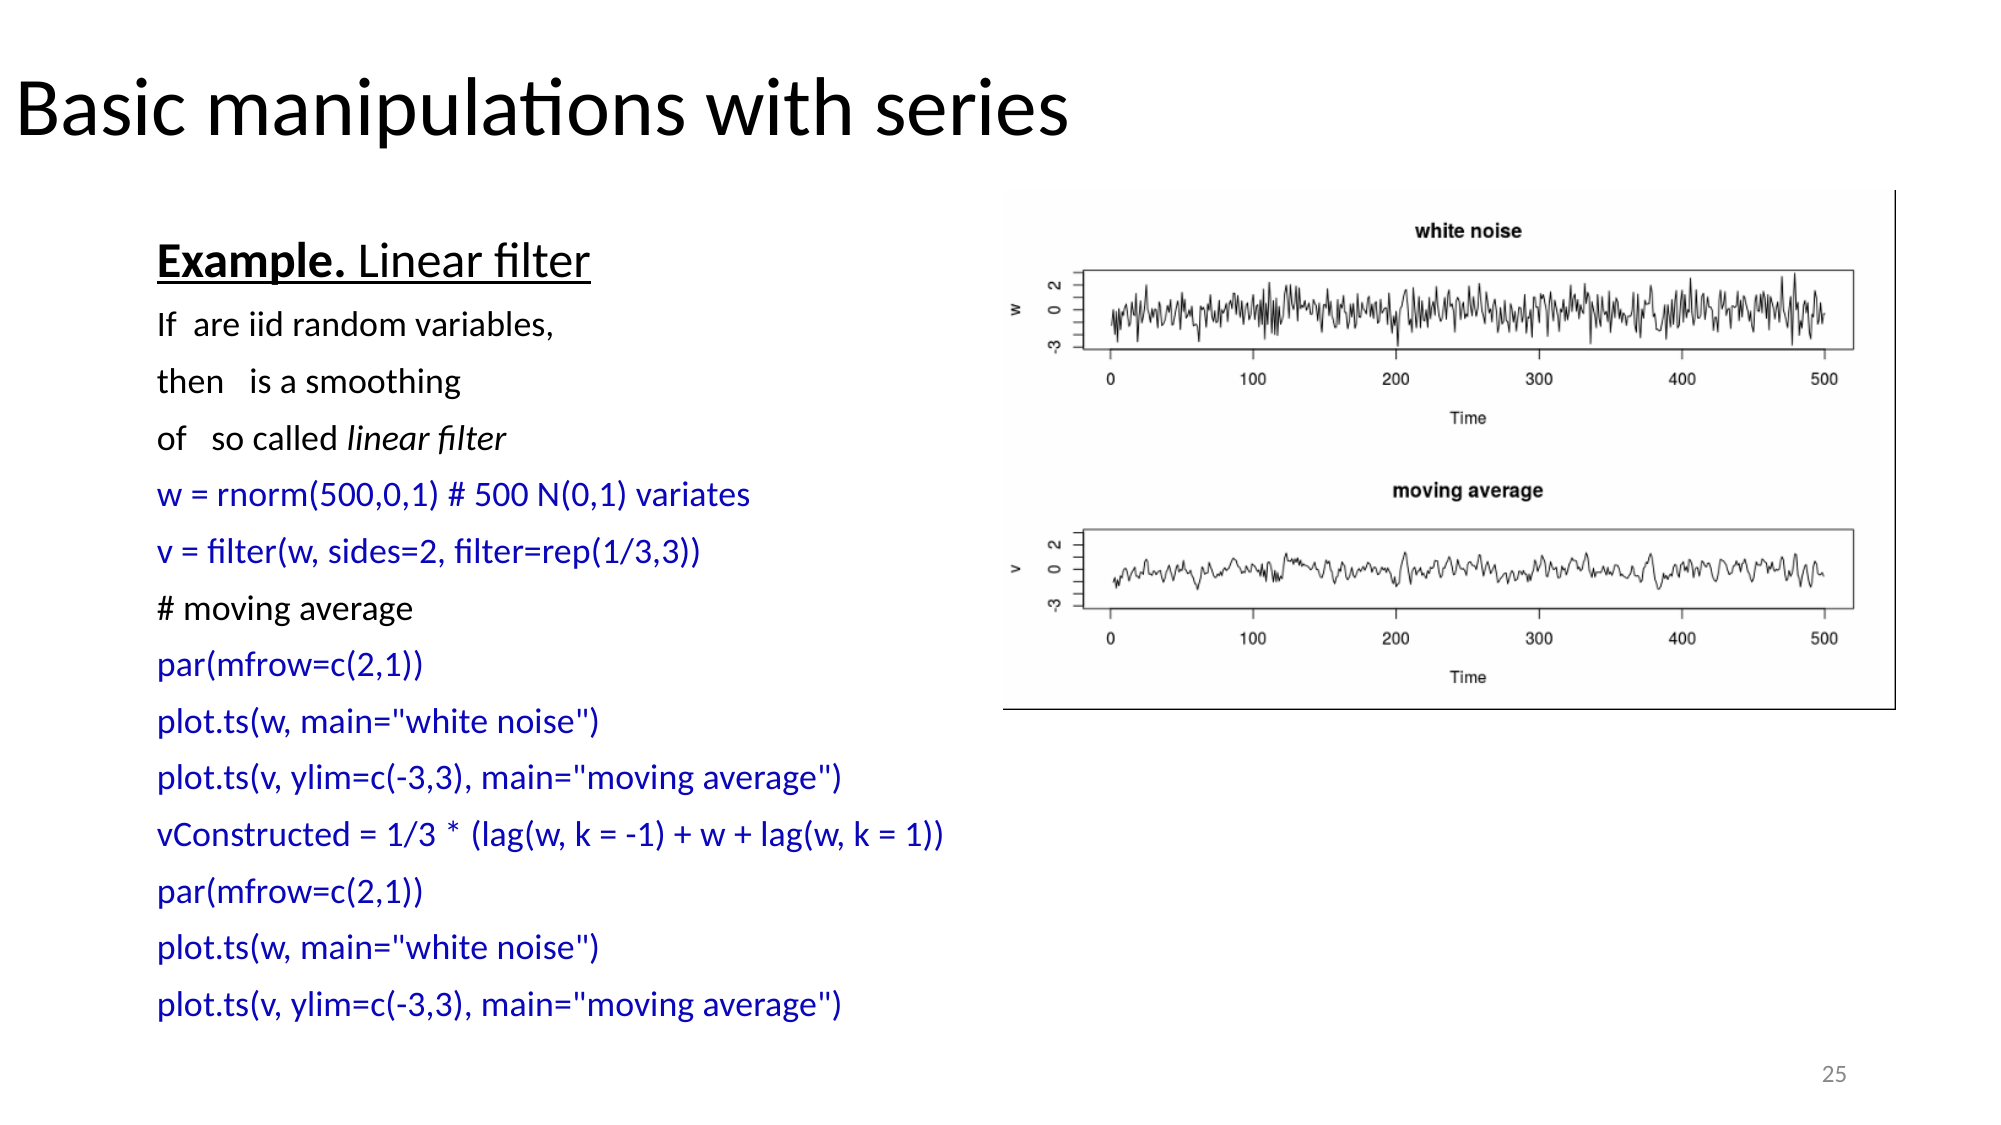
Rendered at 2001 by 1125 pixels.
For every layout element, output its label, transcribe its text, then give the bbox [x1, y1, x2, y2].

title Basic manipulations with series [0, 0, 1725, 218]
slide_number 25 [1412, 1042, 1863, 1103]
picture [1003, 190, 1897, 710]
